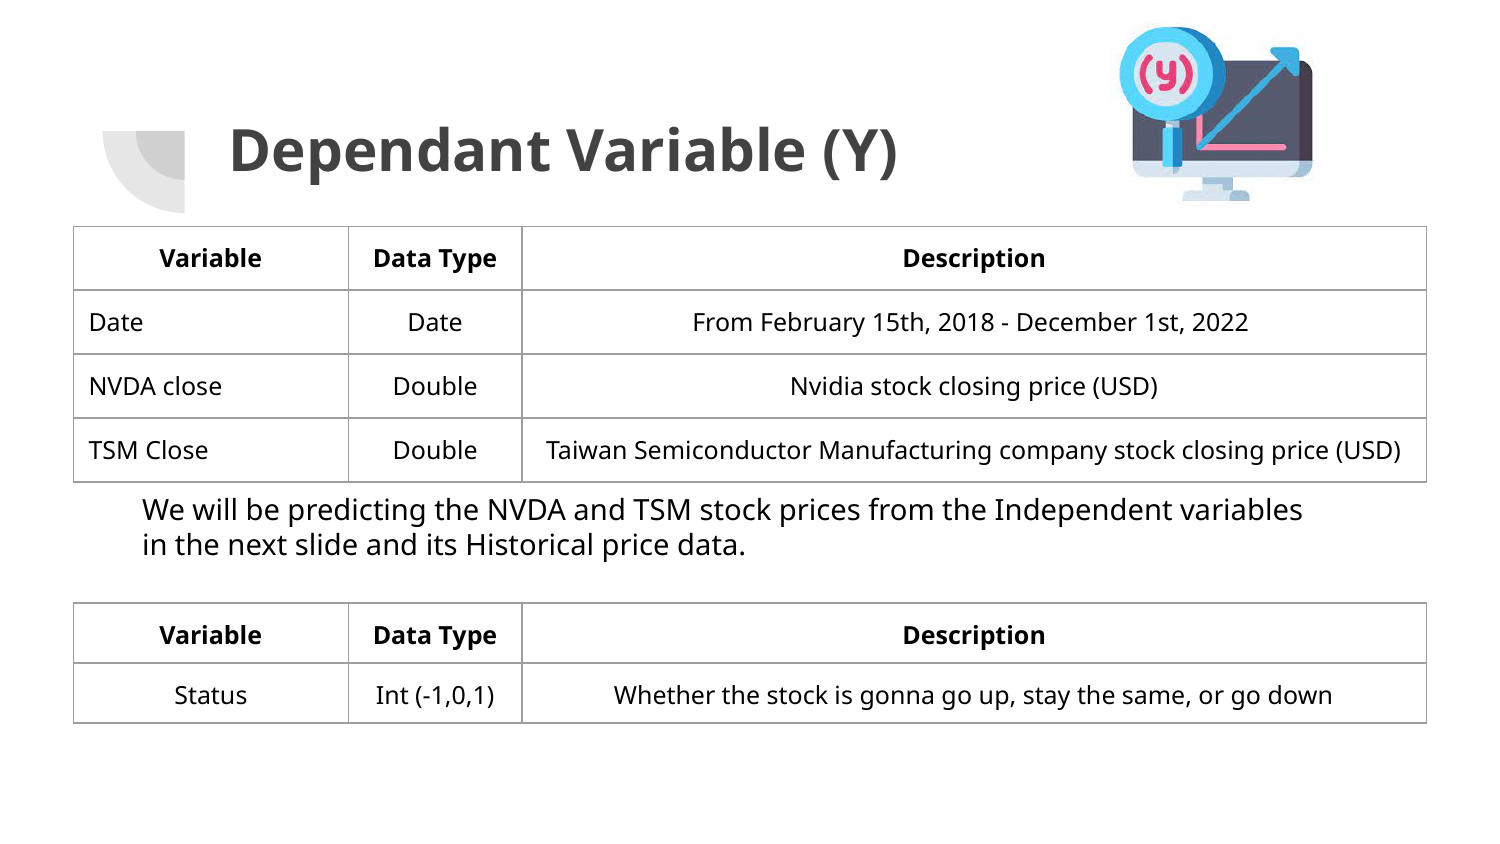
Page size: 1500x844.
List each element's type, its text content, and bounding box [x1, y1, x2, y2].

table_cell Date [74, 291, 348, 353]
table_cell Double [349, 419, 521, 476]
table_cell From February 15th, 2018 - December 1st, 2022 [523, 291, 1426, 353]
table_cell Nvidia stock closing price (USD) [523, 355, 1426, 417]
table_cell Whether the stock is gonna go up, stay the same, or go down [523, 664, 1426, 722]
table_header Description [523, 604, 1426, 662]
table_cell Int (-1,0,1) [349, 664, 521, 722]
table_header Variable [74, 227, 348, 289]
table_header Data Type [349, 227, 521, 289]
table_cell Date [349, 291, 521, 353]
table_header Description [523, 227, 1426, 289]
table_cell TSM Close [74, 419, 348, 481]
title Dependant Variable (Y) [213, 98, 1368, 226]
table_cell Double [349, 355, 521, 417]
table_cell NVDA close [74, 355, 348, 417]
picture [1109, 0, 1322, 212]
table_header Data Type [349, 604, 521, 662]
table_header Variable [74, 604, 348, 662]
table_cell Taiwan Semiconductor Manufacturing company stock closing price (USD) [523, 419, 1426, 481]
table_cell Status [74, 664, 348, 722]
text_box We will be predicting the NVDA and TSM stock prices from the Independent variables in the next slide and its Historical price data. [127, 476, 1322, 577]
